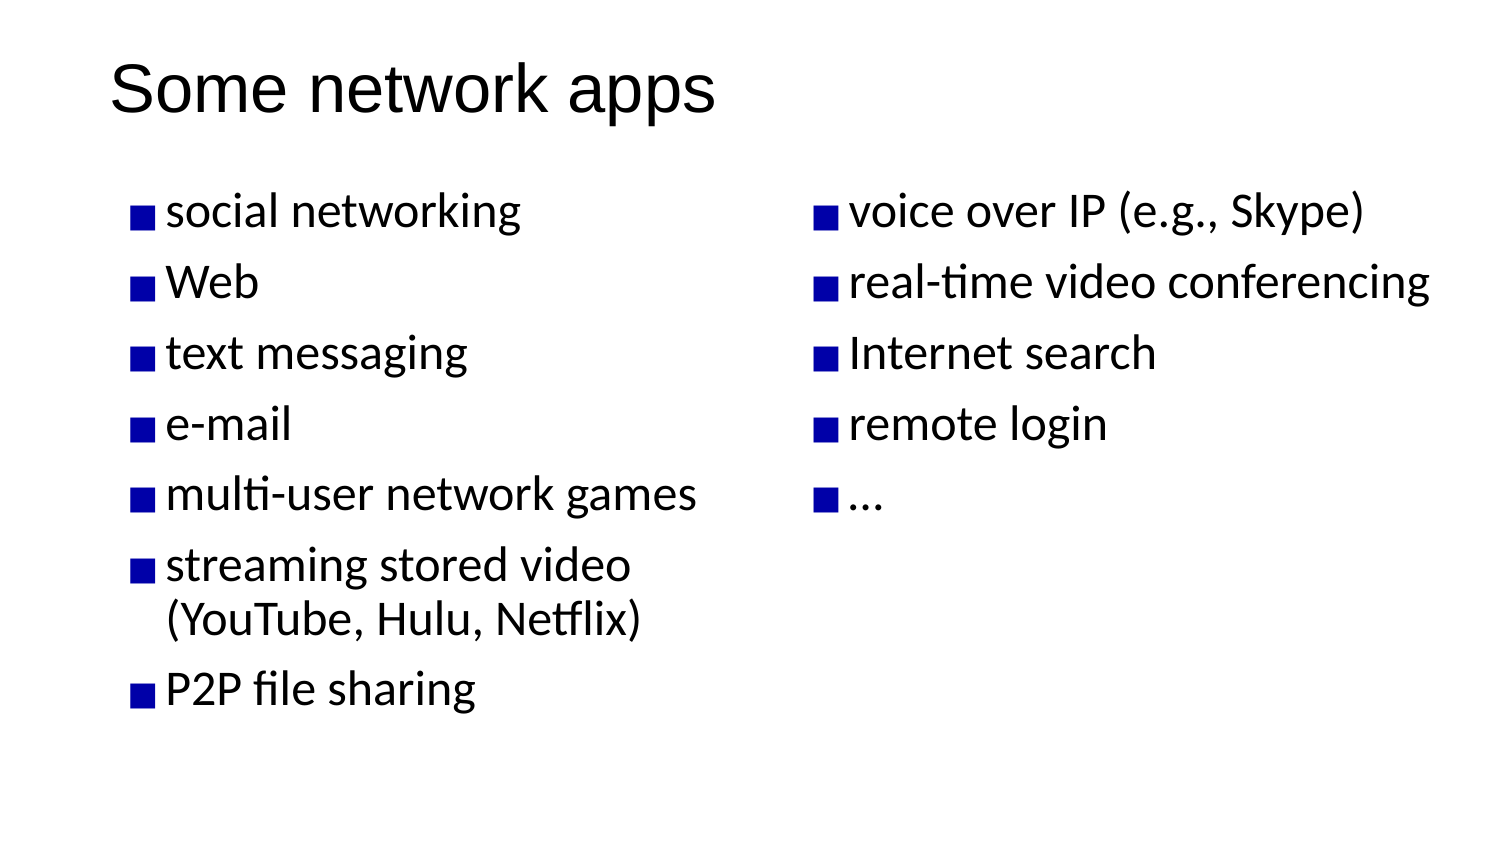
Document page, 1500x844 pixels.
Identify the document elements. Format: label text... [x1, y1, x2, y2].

text_box voice over IP (e.g., Skype) real-time video conferencing Internet search remote login … [795, 179, 1449, 715]
title Some network apps [98, 35, 1392, 146]
text_box social networking Web text messaging e-mail multi-user network games streaming stored video (YouTube, Hulu, Netflix) P2P file sharing [112, 179, 766, 715]
